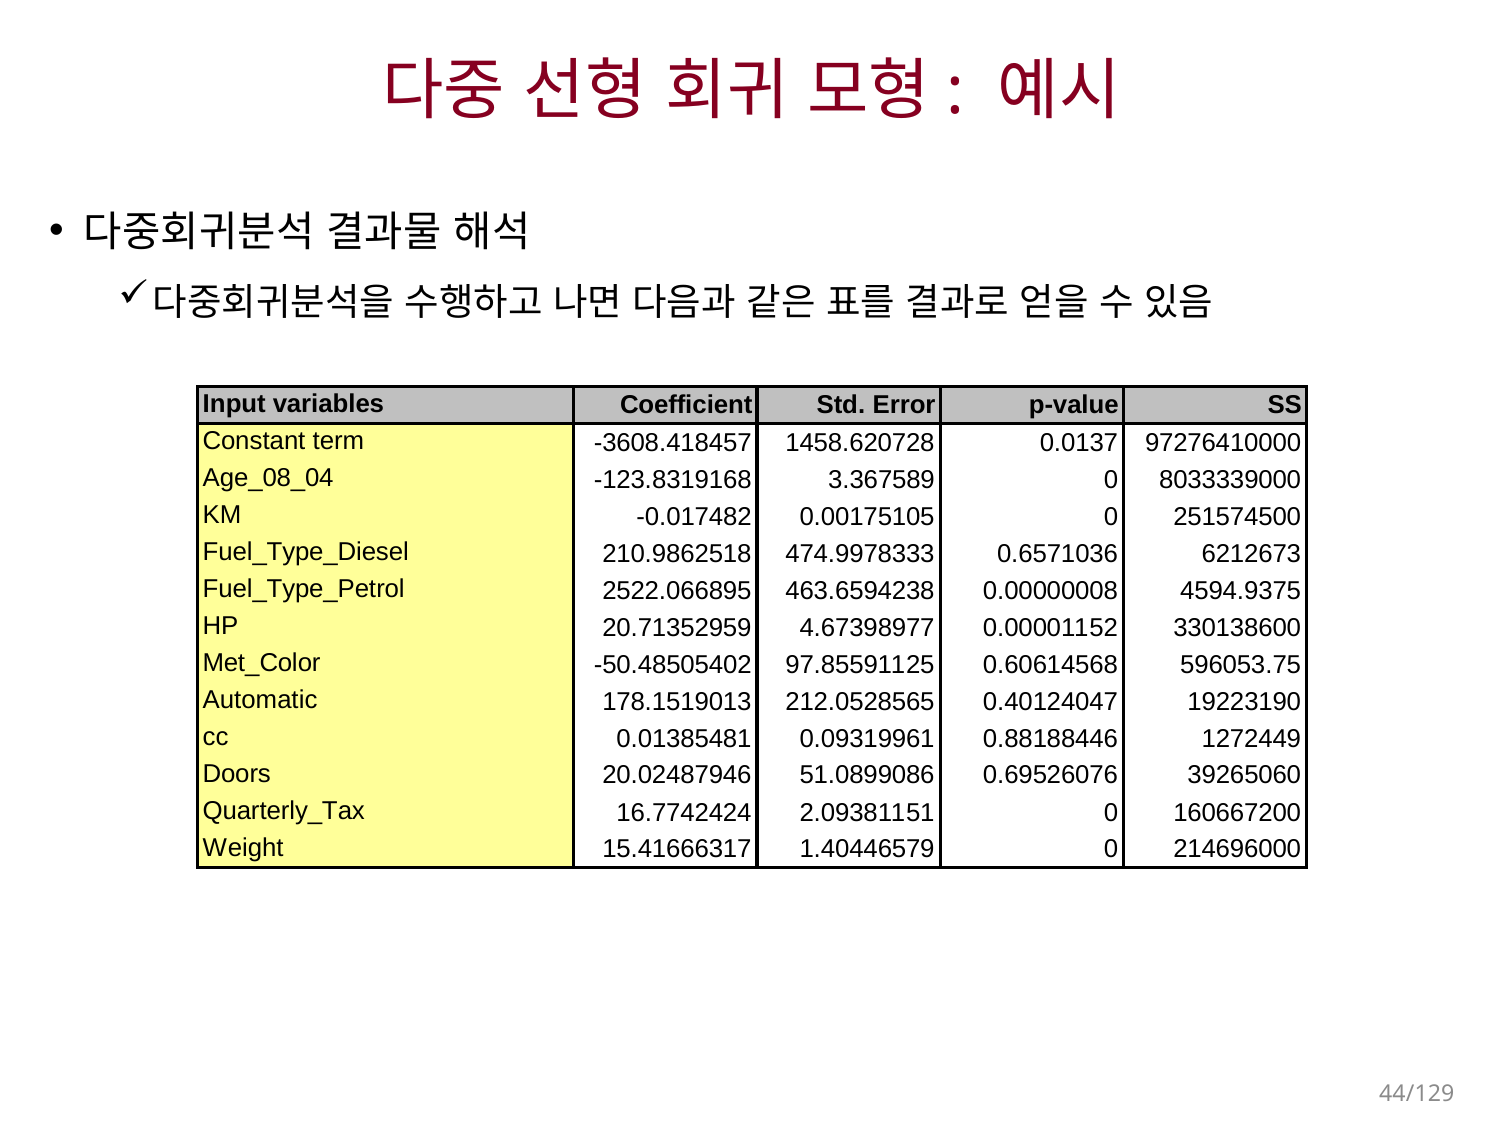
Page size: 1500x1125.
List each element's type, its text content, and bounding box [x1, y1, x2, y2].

picture [195, 385, 1309, 869]
slide_number 44/129 [1131, 1071, 1470, 1116]
title 다중 선형 회귀 모형: 예시 [34, 37, 1470, 147]
list 다중회귀분석 결과물 해석 다중회귀분석을 수행하고 나면 다음과 같은 표를 결과로 얻을 수 있음 [34, 181, 1470, 1059]
